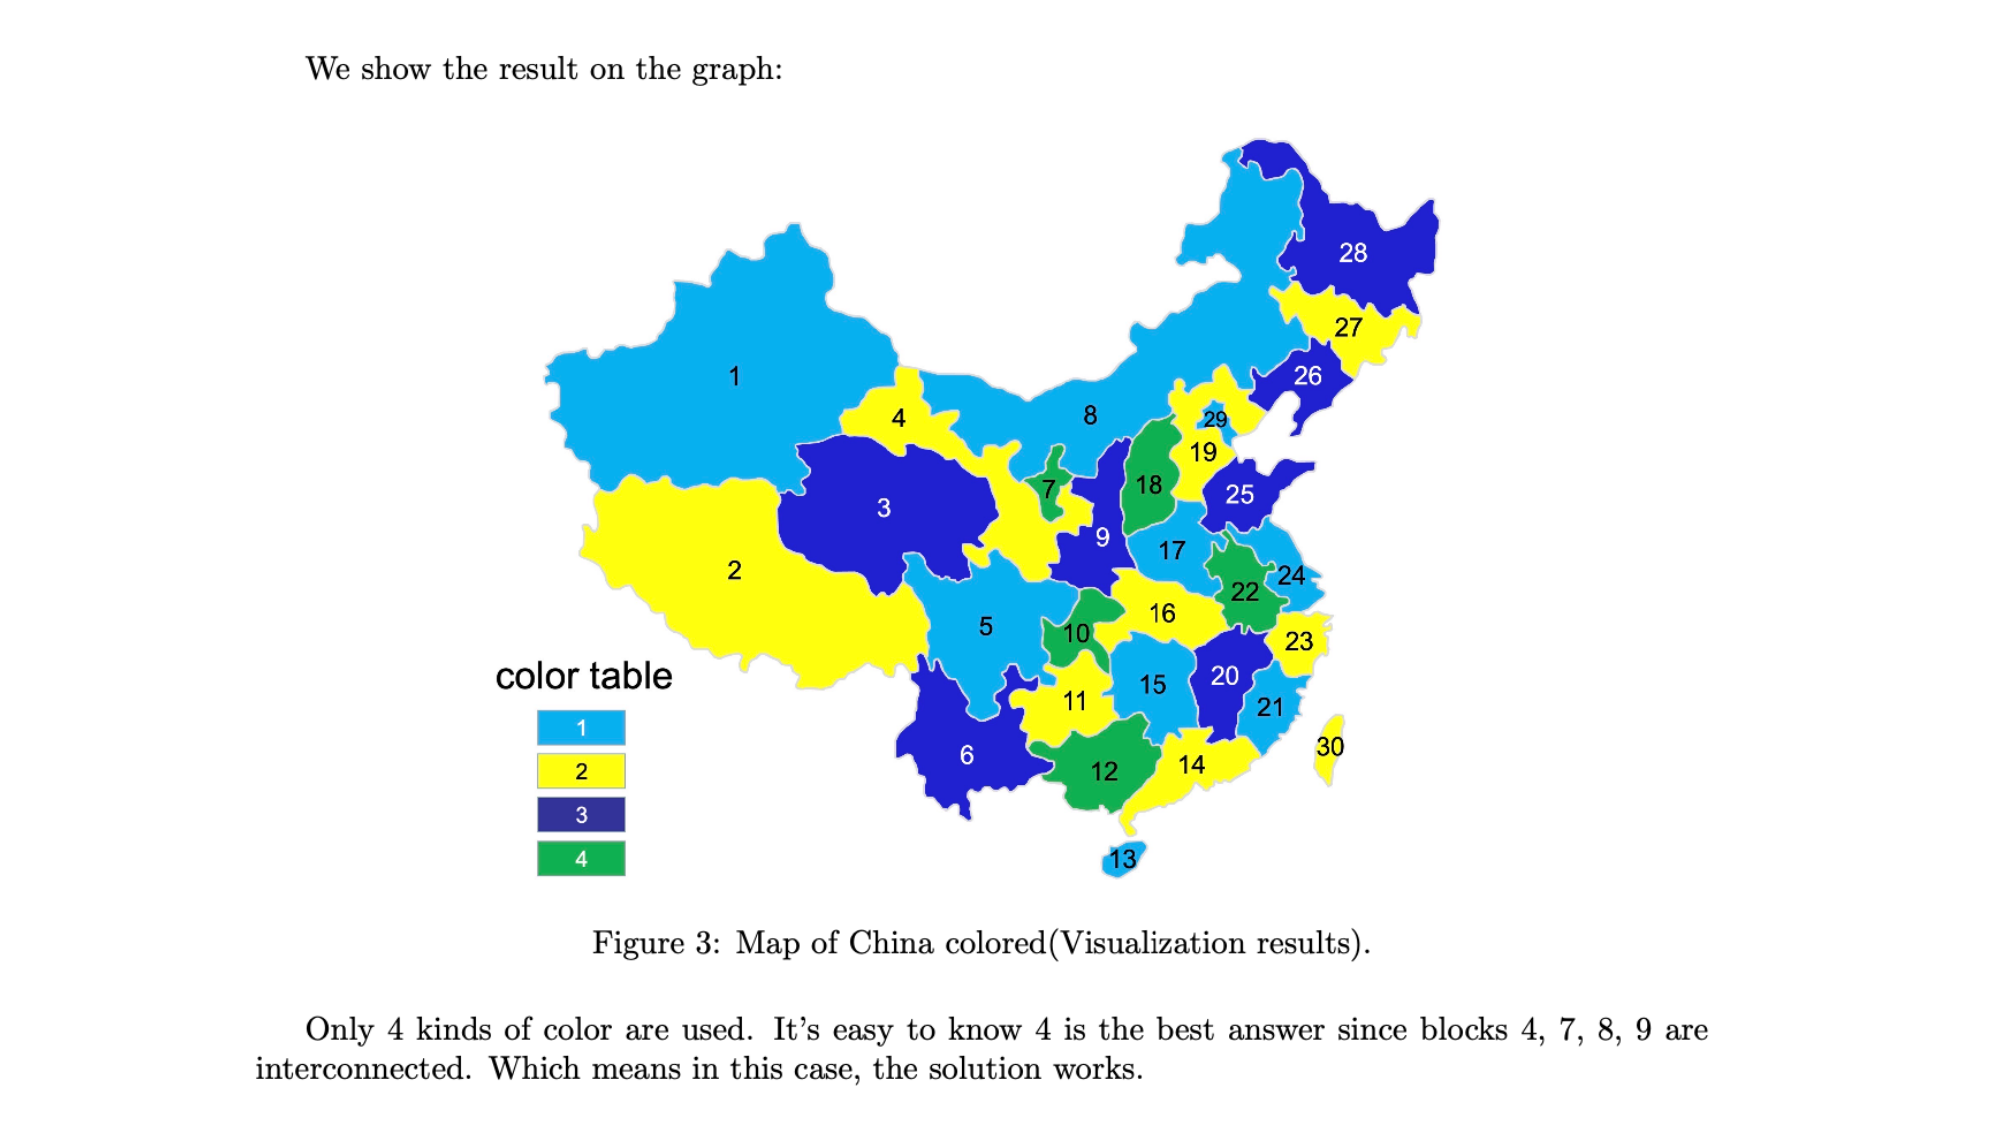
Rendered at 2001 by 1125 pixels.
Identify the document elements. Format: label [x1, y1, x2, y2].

picture [240, 33, 1760, 1125]
